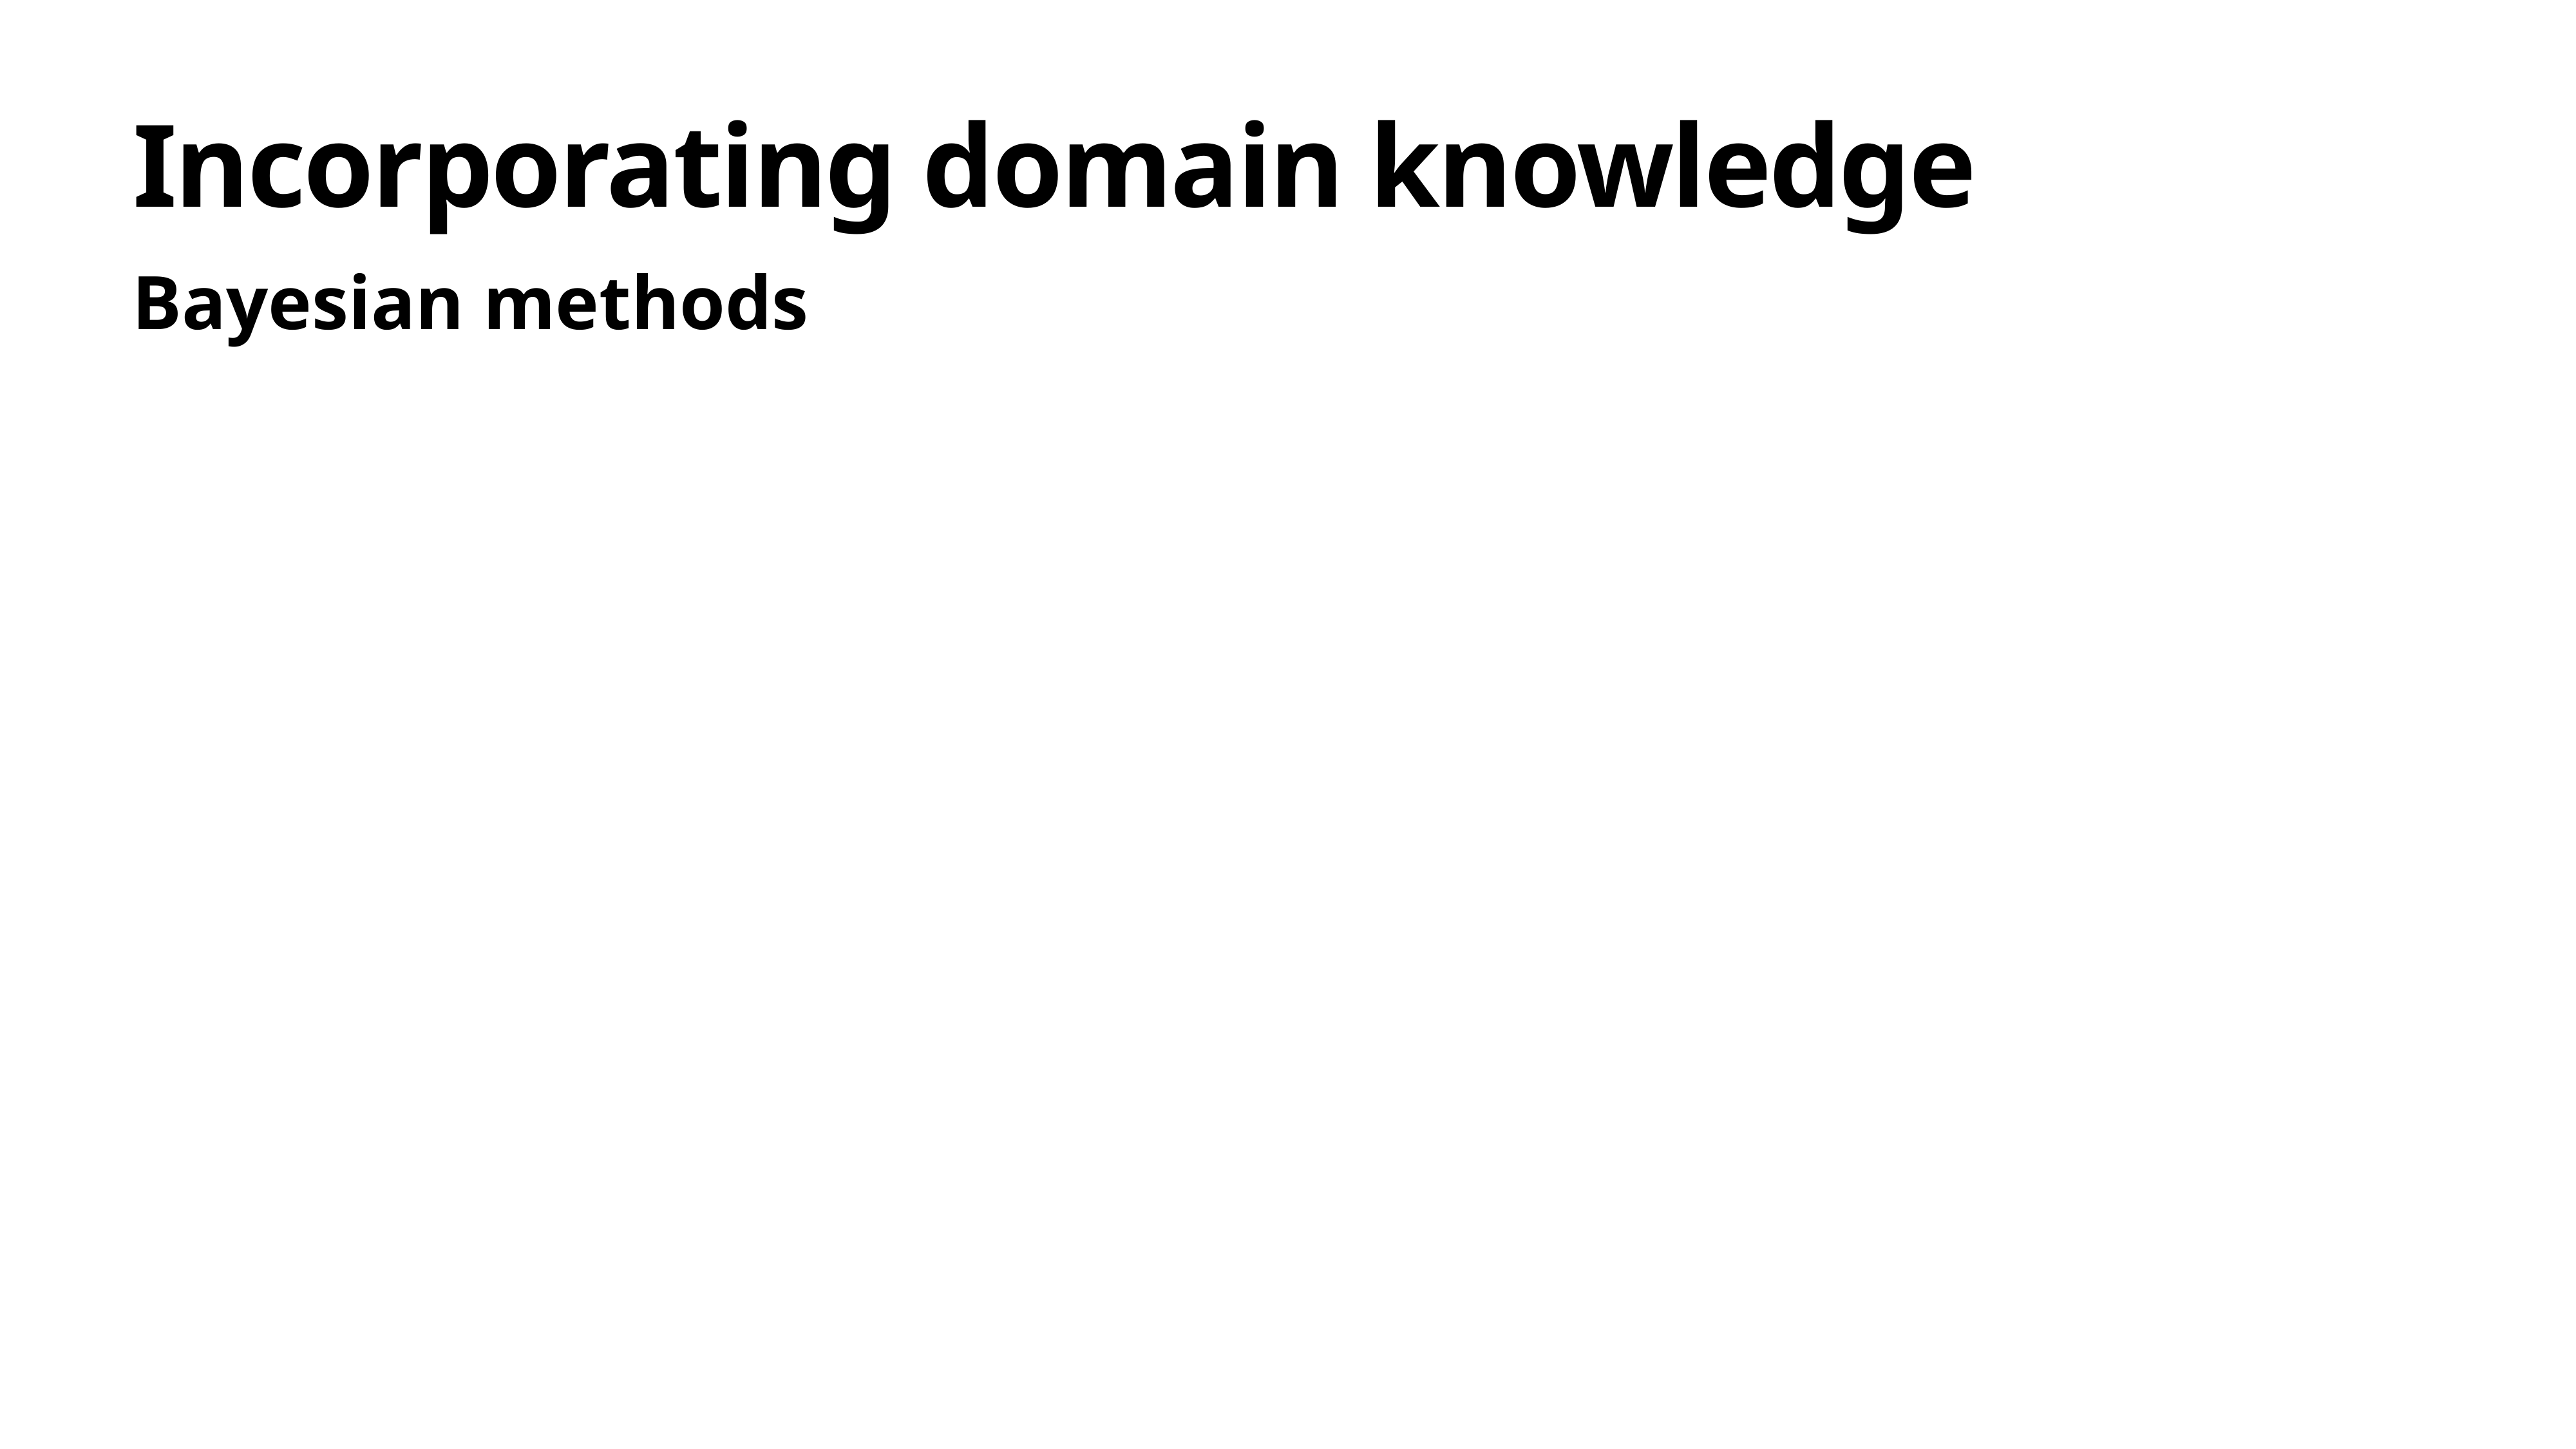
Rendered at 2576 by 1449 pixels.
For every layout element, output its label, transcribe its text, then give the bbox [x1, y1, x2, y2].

title Incorporating domain knowledge [127, 113, 2449, 250]
list Bayesian methods [127, 250, 2449, 350]
